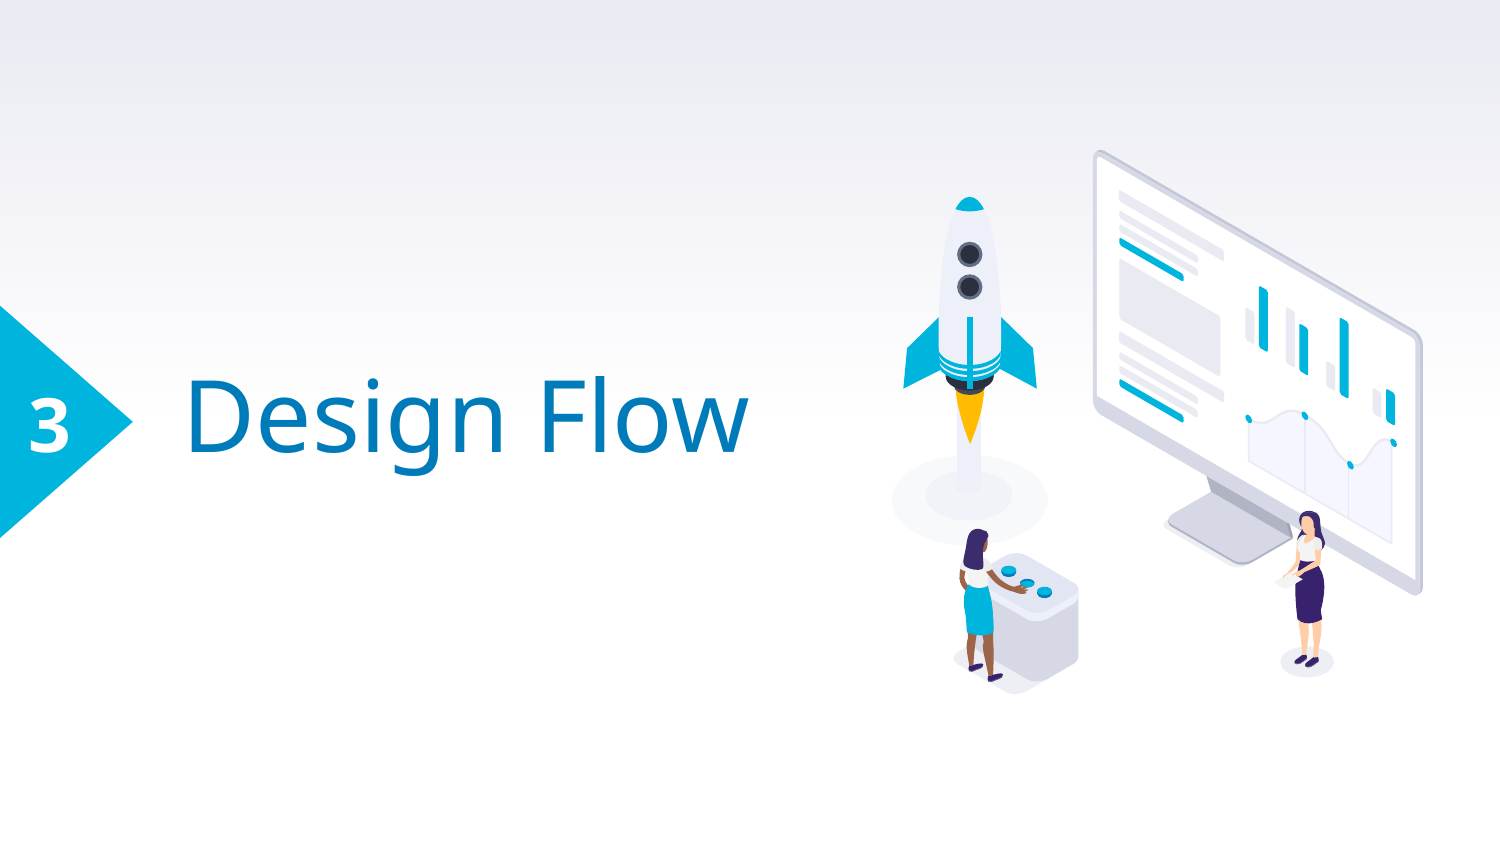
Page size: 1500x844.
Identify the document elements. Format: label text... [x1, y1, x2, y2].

text_box 3 [0, 306, 100, 540]
title Design Flow [182, 281, 886, 472]
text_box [891, 149, 1424, 695]
